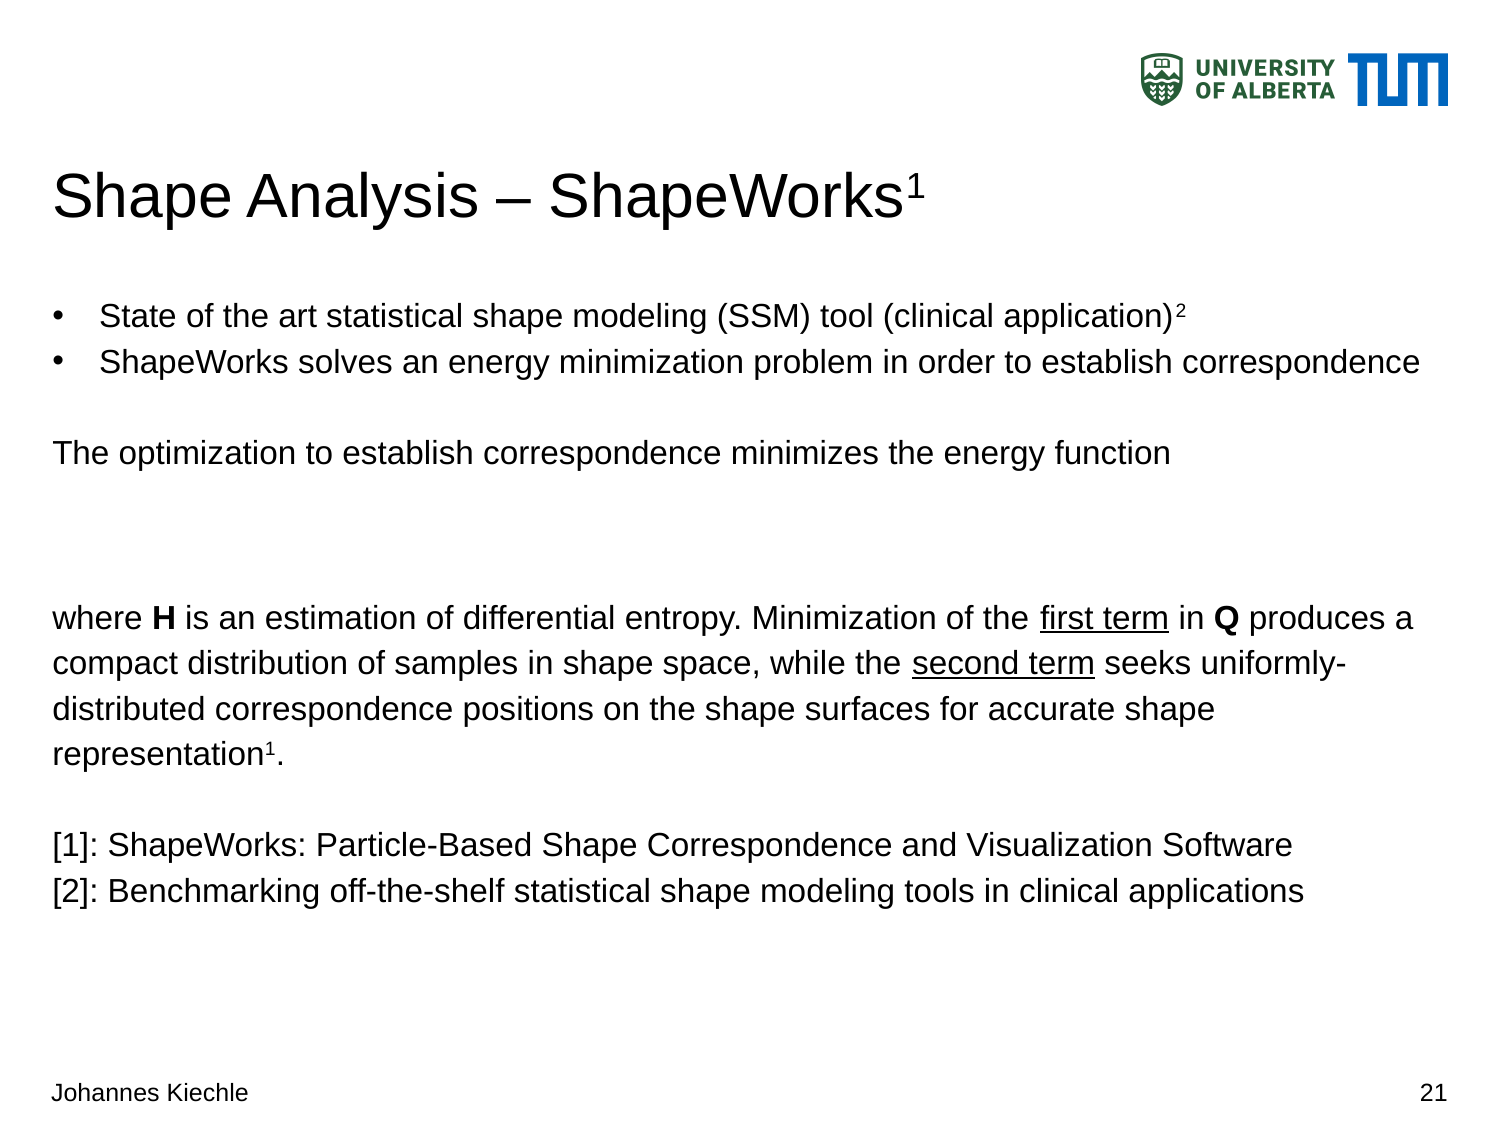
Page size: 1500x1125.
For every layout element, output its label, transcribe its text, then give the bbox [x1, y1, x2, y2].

footer Johannes Kiechle [51, 1061, 1112, 1122]
title Shape Analysis – ShapeWorks1 [52, 162, 1449, 231]
picture [1141, 53, 1335, 106]
slide_number 21 [1112, 1061, 1448, 1122]
